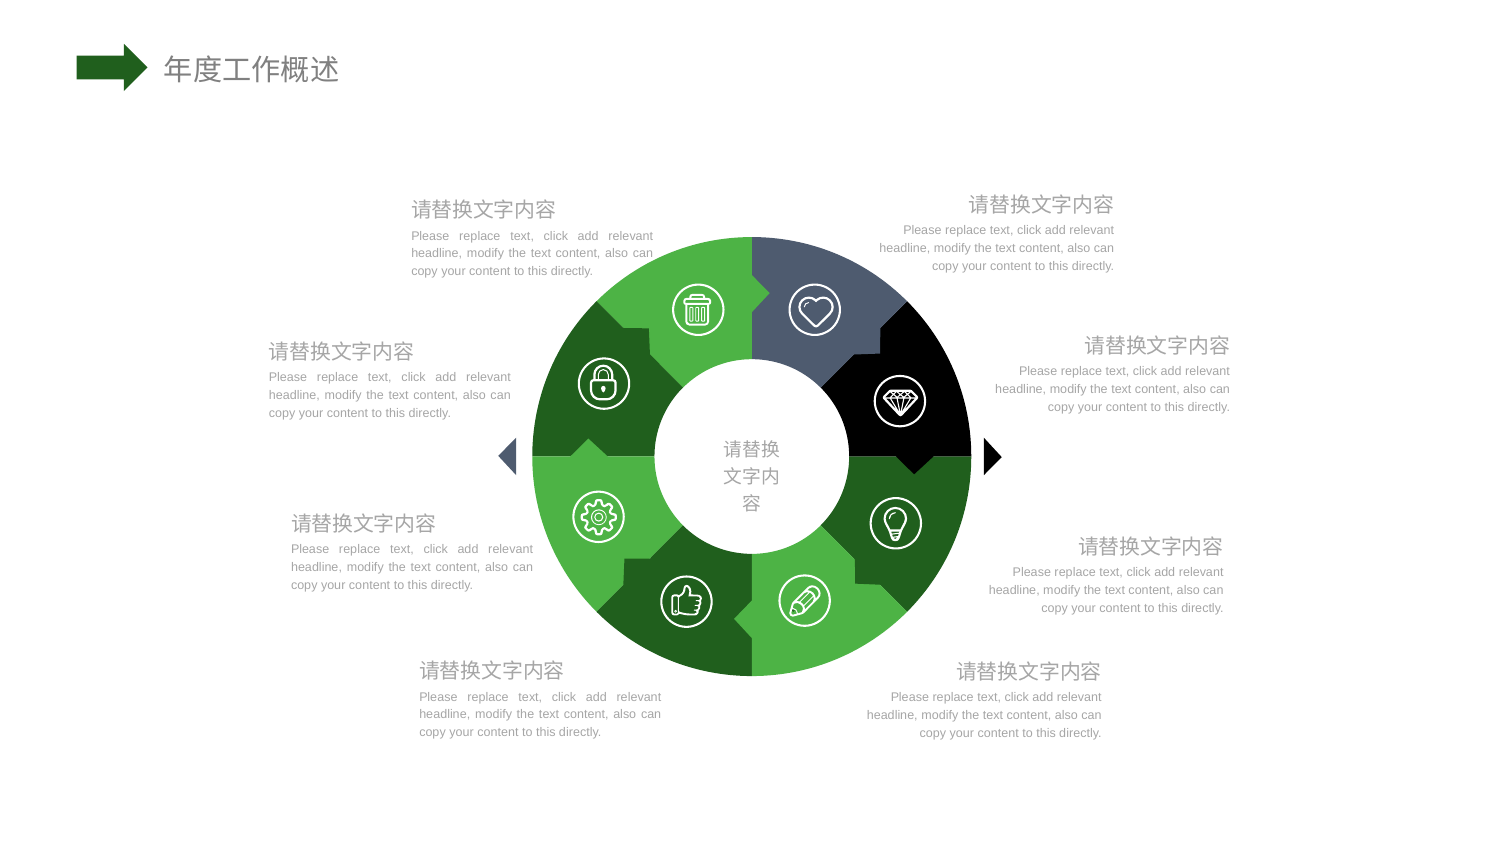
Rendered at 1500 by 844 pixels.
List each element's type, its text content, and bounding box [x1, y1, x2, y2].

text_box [672, 284, 724, 336]
text_box 请替换文字内容 [411, 191, 595, 222]
text_box 请替换文字内容 [1046, 327, 1230, 358]
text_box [870, 497, 922, 549]
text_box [573, 491, 624, 543]
text_box Please replace text, click add relevant headline, modify the text content, also can copy your content to this directly. [859, 686, 1102, 740]
text_box 请替换文字内容 [1040, 528, 1224, 559]
text_box 请替换文字内容 [291, 505, 475, 536]
text_box Please replace text, click add relevant headline, modify the text content, also can copy your content to this directly. [981, 561, 1224, 616]
text_box 请替换文字内容 [419, 652, 525, 683]
text_box 请替换文字内容 [931, 186, 1115, 217]
text_box Please replace text, click add relevant headline, modify the text content, also can copy your content to this directly. [411, 224, 525, 279]
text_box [779, 575, 831, 627]
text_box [661, 576, 712, 628]
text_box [578, 358, 630, 410]
text_box Please replace text, click add relevant headline, modify the text content, also can copy your content to this directly. [974, 219, 1115, 274]
text_box Please replace text, click add relevant headline, modify the text content, also can copy your content to this directly. [268, 366, 511, 421]
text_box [530, 204, 970, 709]
text_box Please replace text, click add relevant headline, modify the text content, also can copy your content to this directly. [419, 685, 662, 740]
text_box Please replace text, click add relevant headline, modify the text content, also can copy your content to this directly. [291, 538, 525, 592]
text_box Please replace text, click add relevant headline, modify the text content, also can copy your content to this directly. [988, 360, 1230, 414]
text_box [874, 375, 926, 427]
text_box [789, 284, 841, 336]
text_box 请替换文字内容 [974, 653, 1102, 684]
text_box 请替换文字内容 [268, 333, 452, 364]
